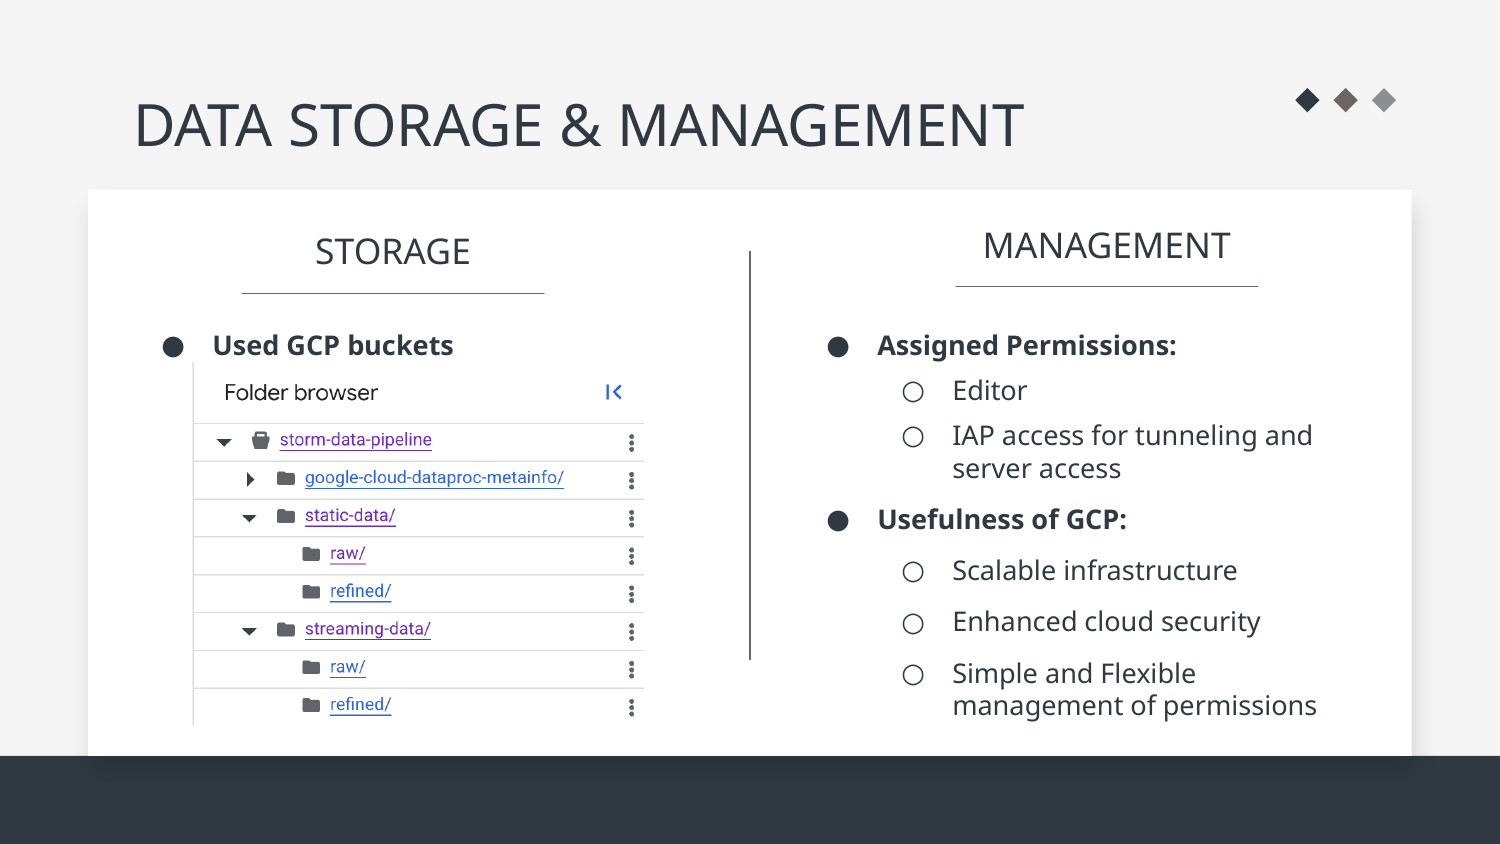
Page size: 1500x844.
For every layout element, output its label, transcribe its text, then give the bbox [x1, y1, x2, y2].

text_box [1295, 87, 1397, 113]
text_box MANAGEMENT [918, 201, 1296, 287]
text_box Used GCP buckets [122, 313, 713, 415]
title DATA STORAGE & MANAGEMENT [118, 72, 1382, 167]
text_box Assigned Permissions: Editor IAP access for tunneling and server access Usefulness of GCP: Scalable infrastructure Enhanced cloud security Simple and Flexible management of permissions [787, 313, 1378, 666]
text_box STORAGE [204, 208, 582, 294]
picture [191, 361, 644, 726]
